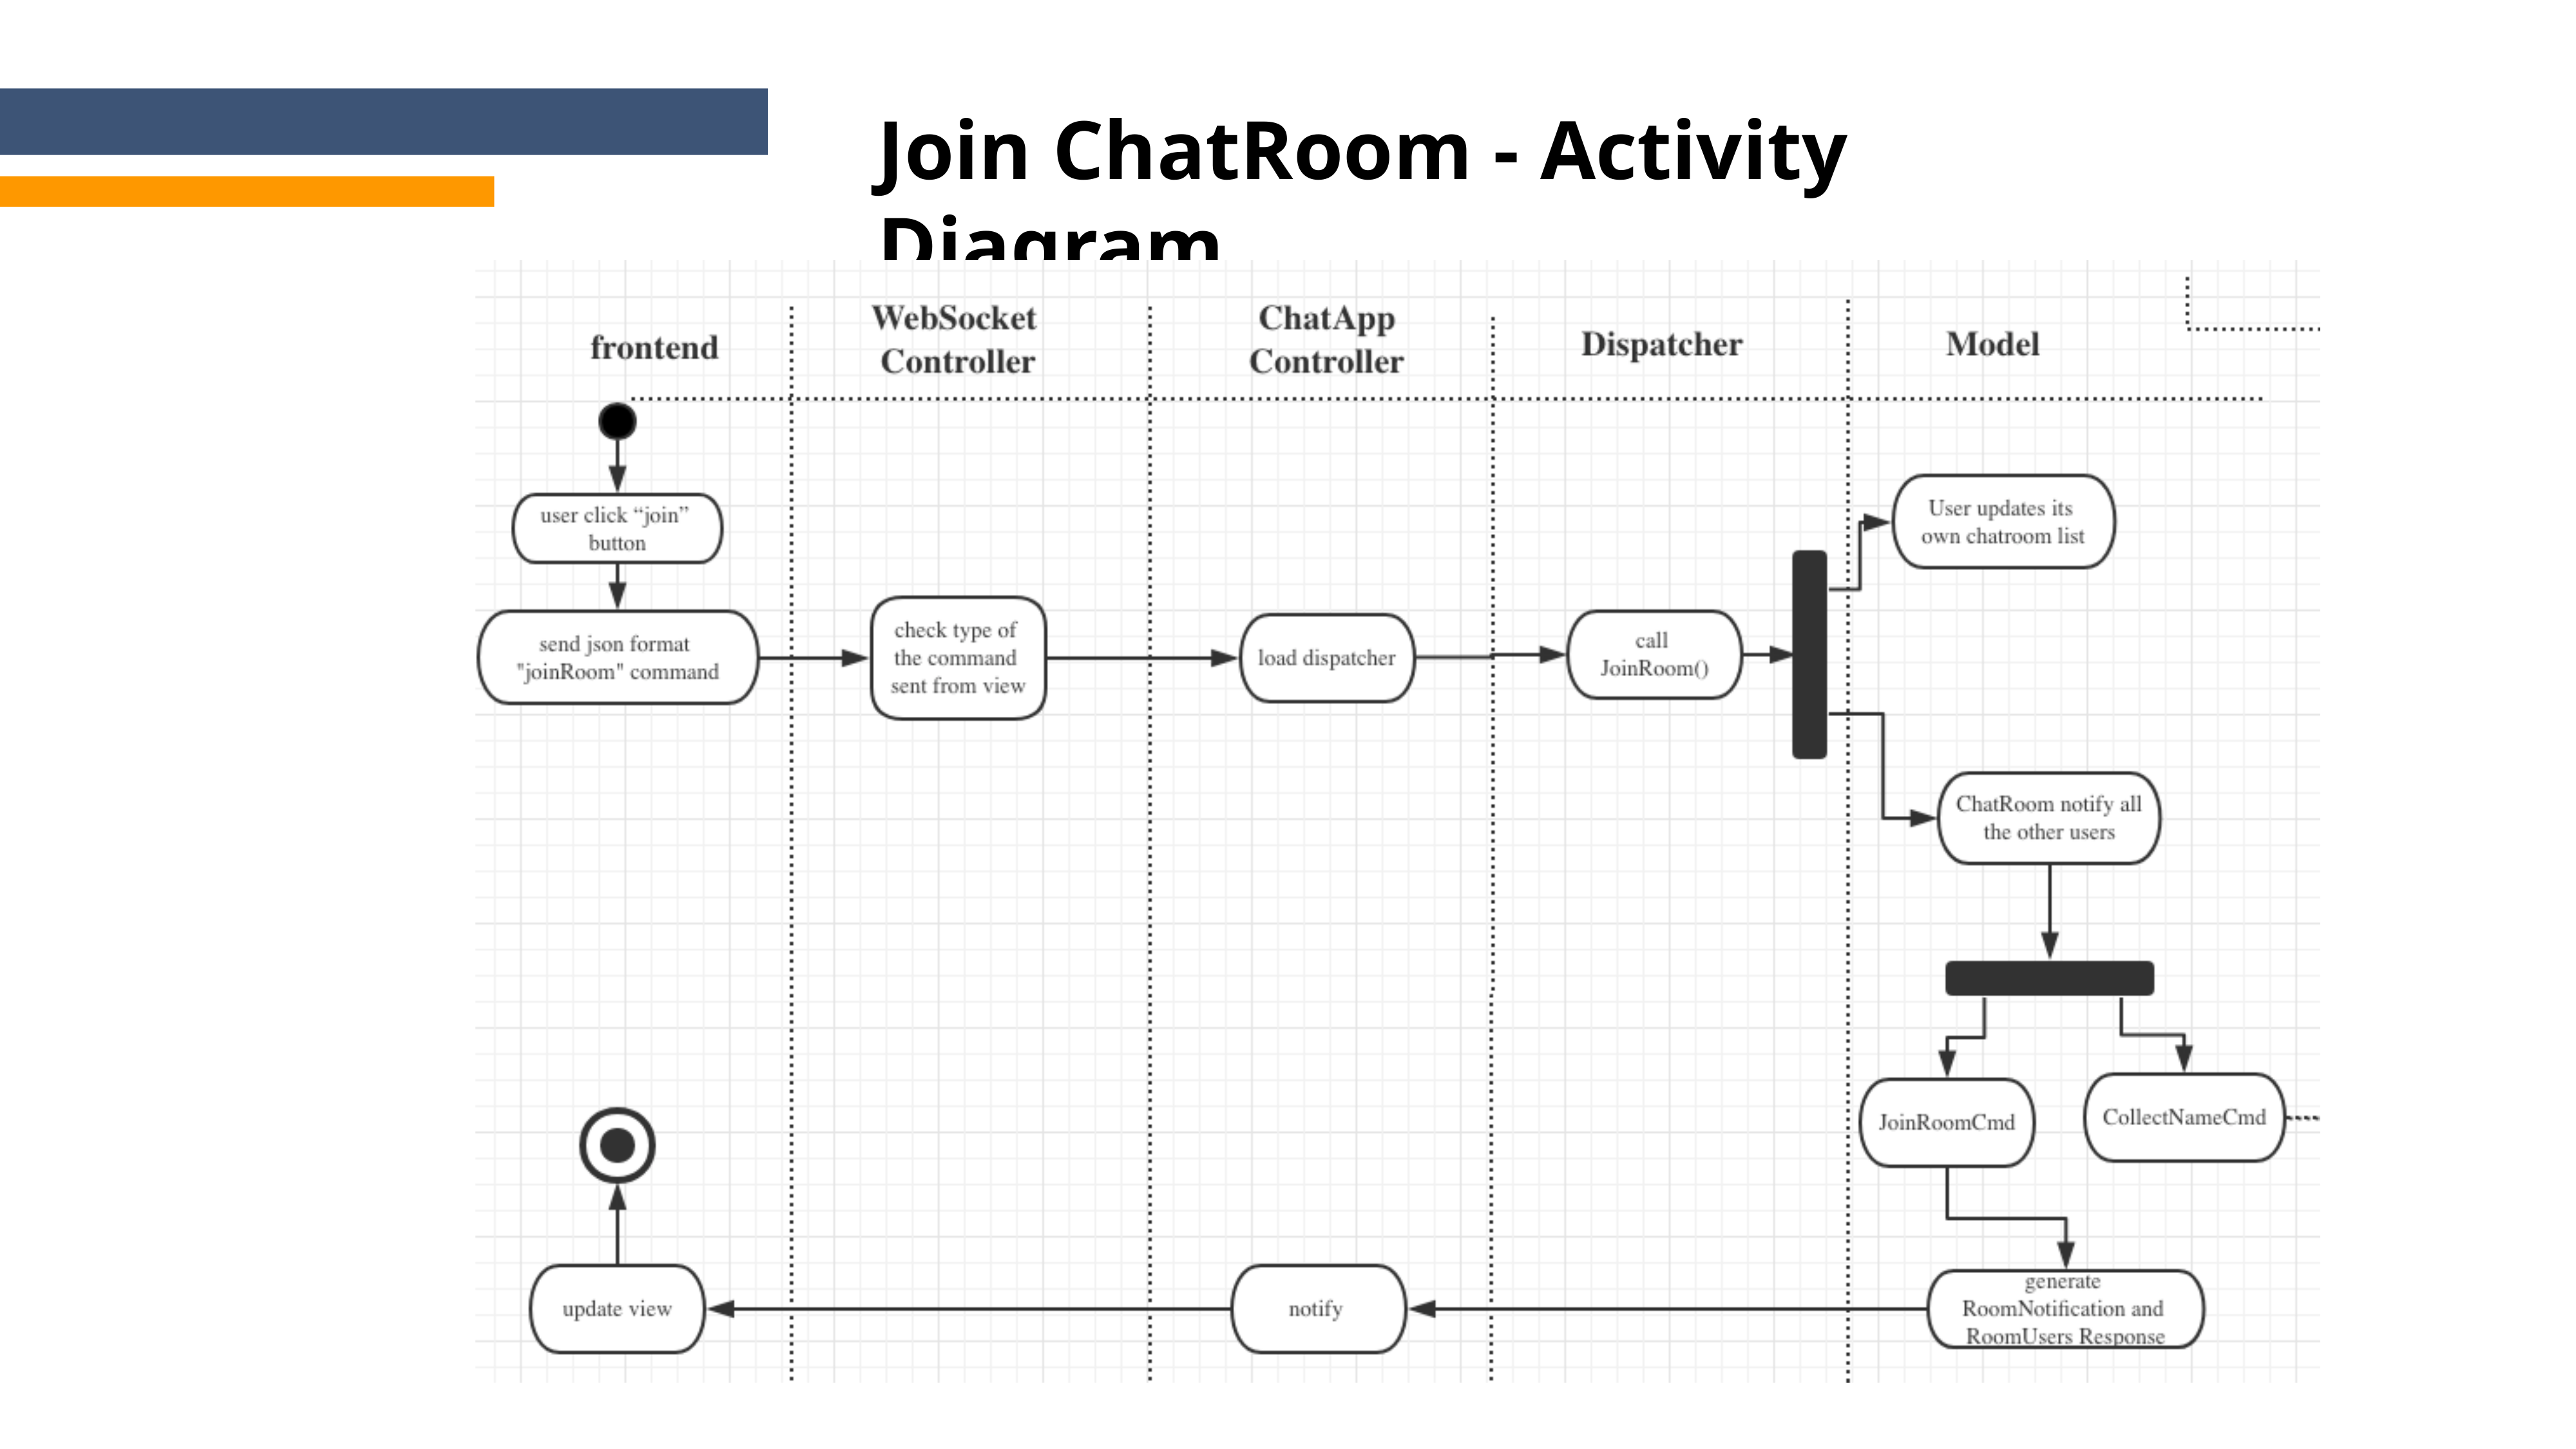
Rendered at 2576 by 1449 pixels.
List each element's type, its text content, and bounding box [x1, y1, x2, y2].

text_box Join ChatRoom - Activity Diagram [868, 93, 2168, 202]
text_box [0, 88, 768, 207]
picture [475, 260, 2320, 1383]
